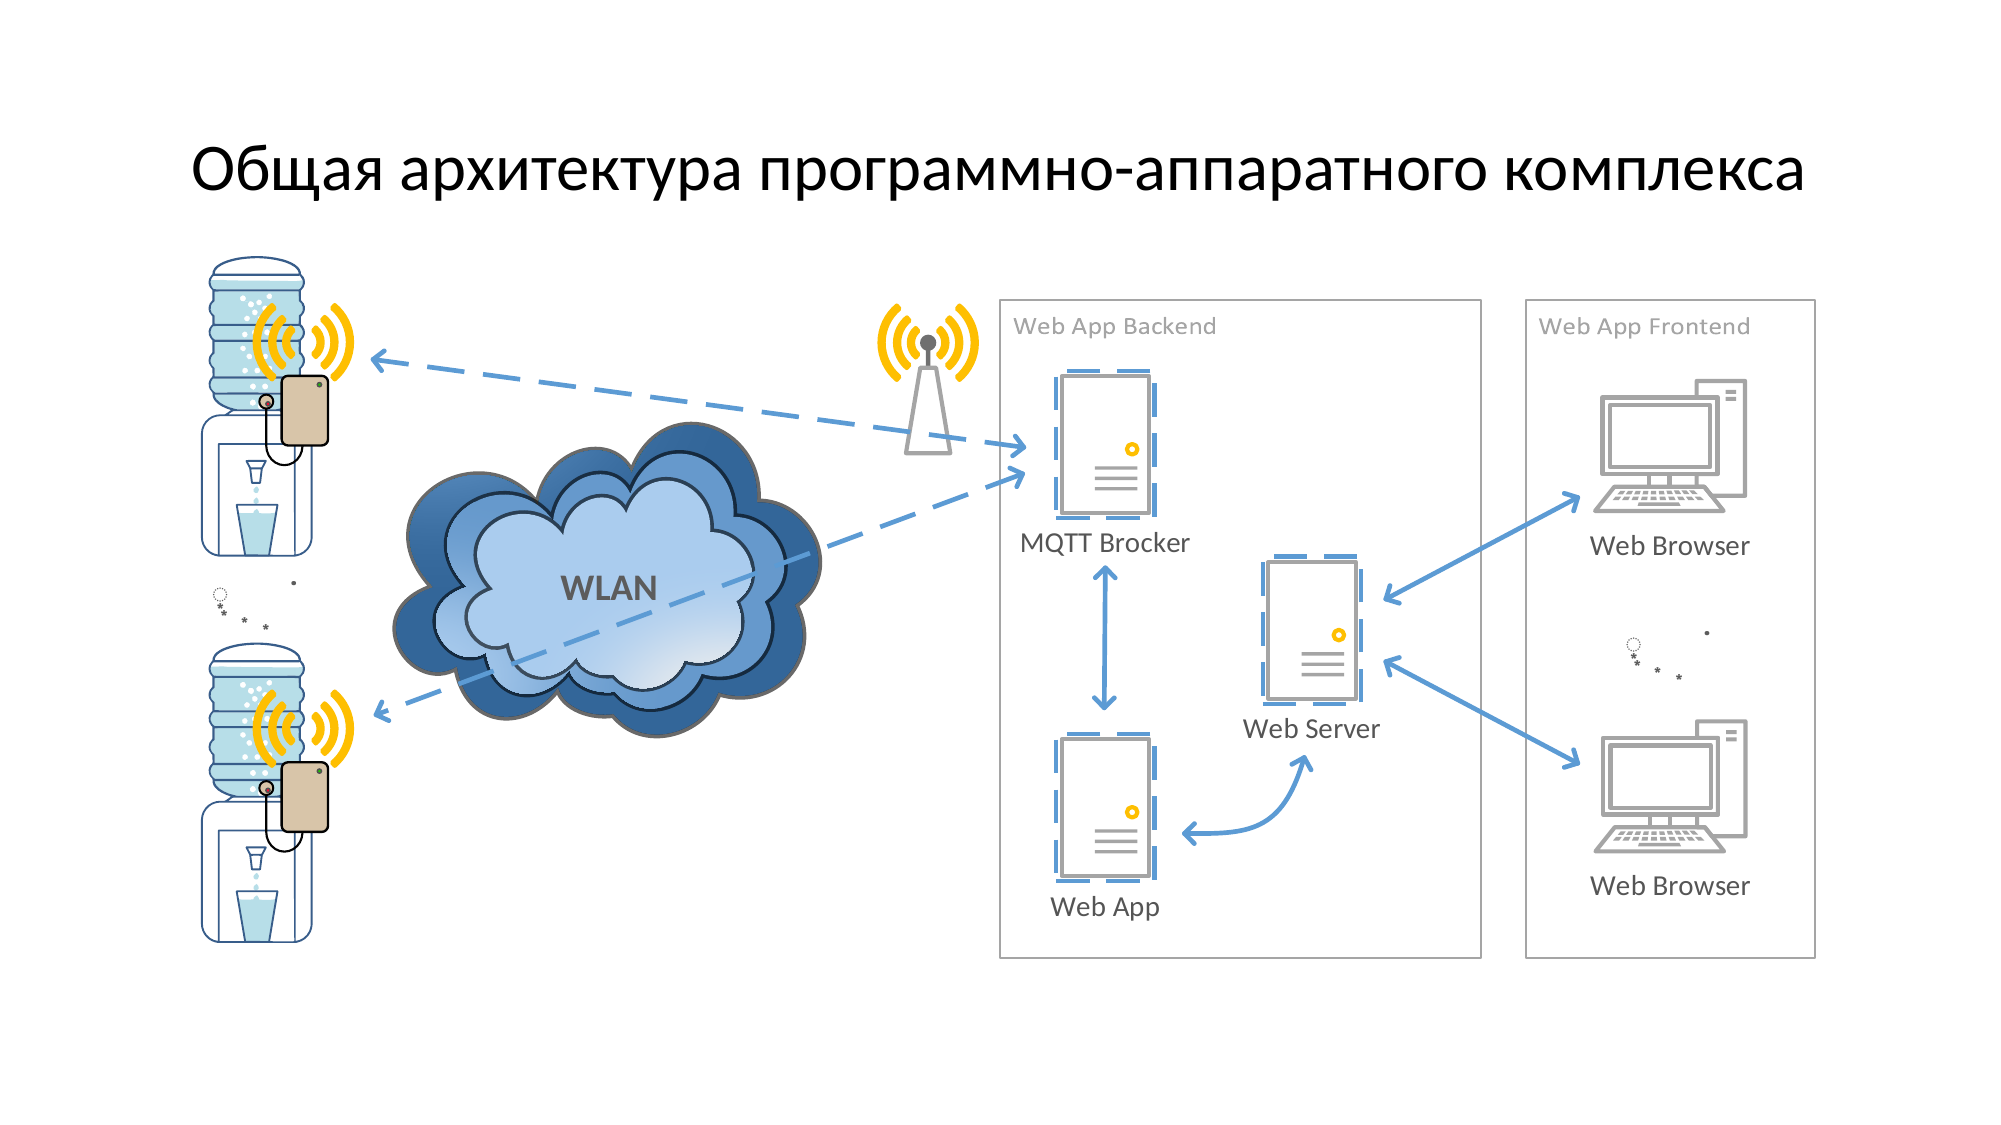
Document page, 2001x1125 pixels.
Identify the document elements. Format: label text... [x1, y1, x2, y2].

title Общая архитектура программно-аппаратного комплекса [137, 0, 1863, 339]
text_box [177, 252, 1823, 966]
